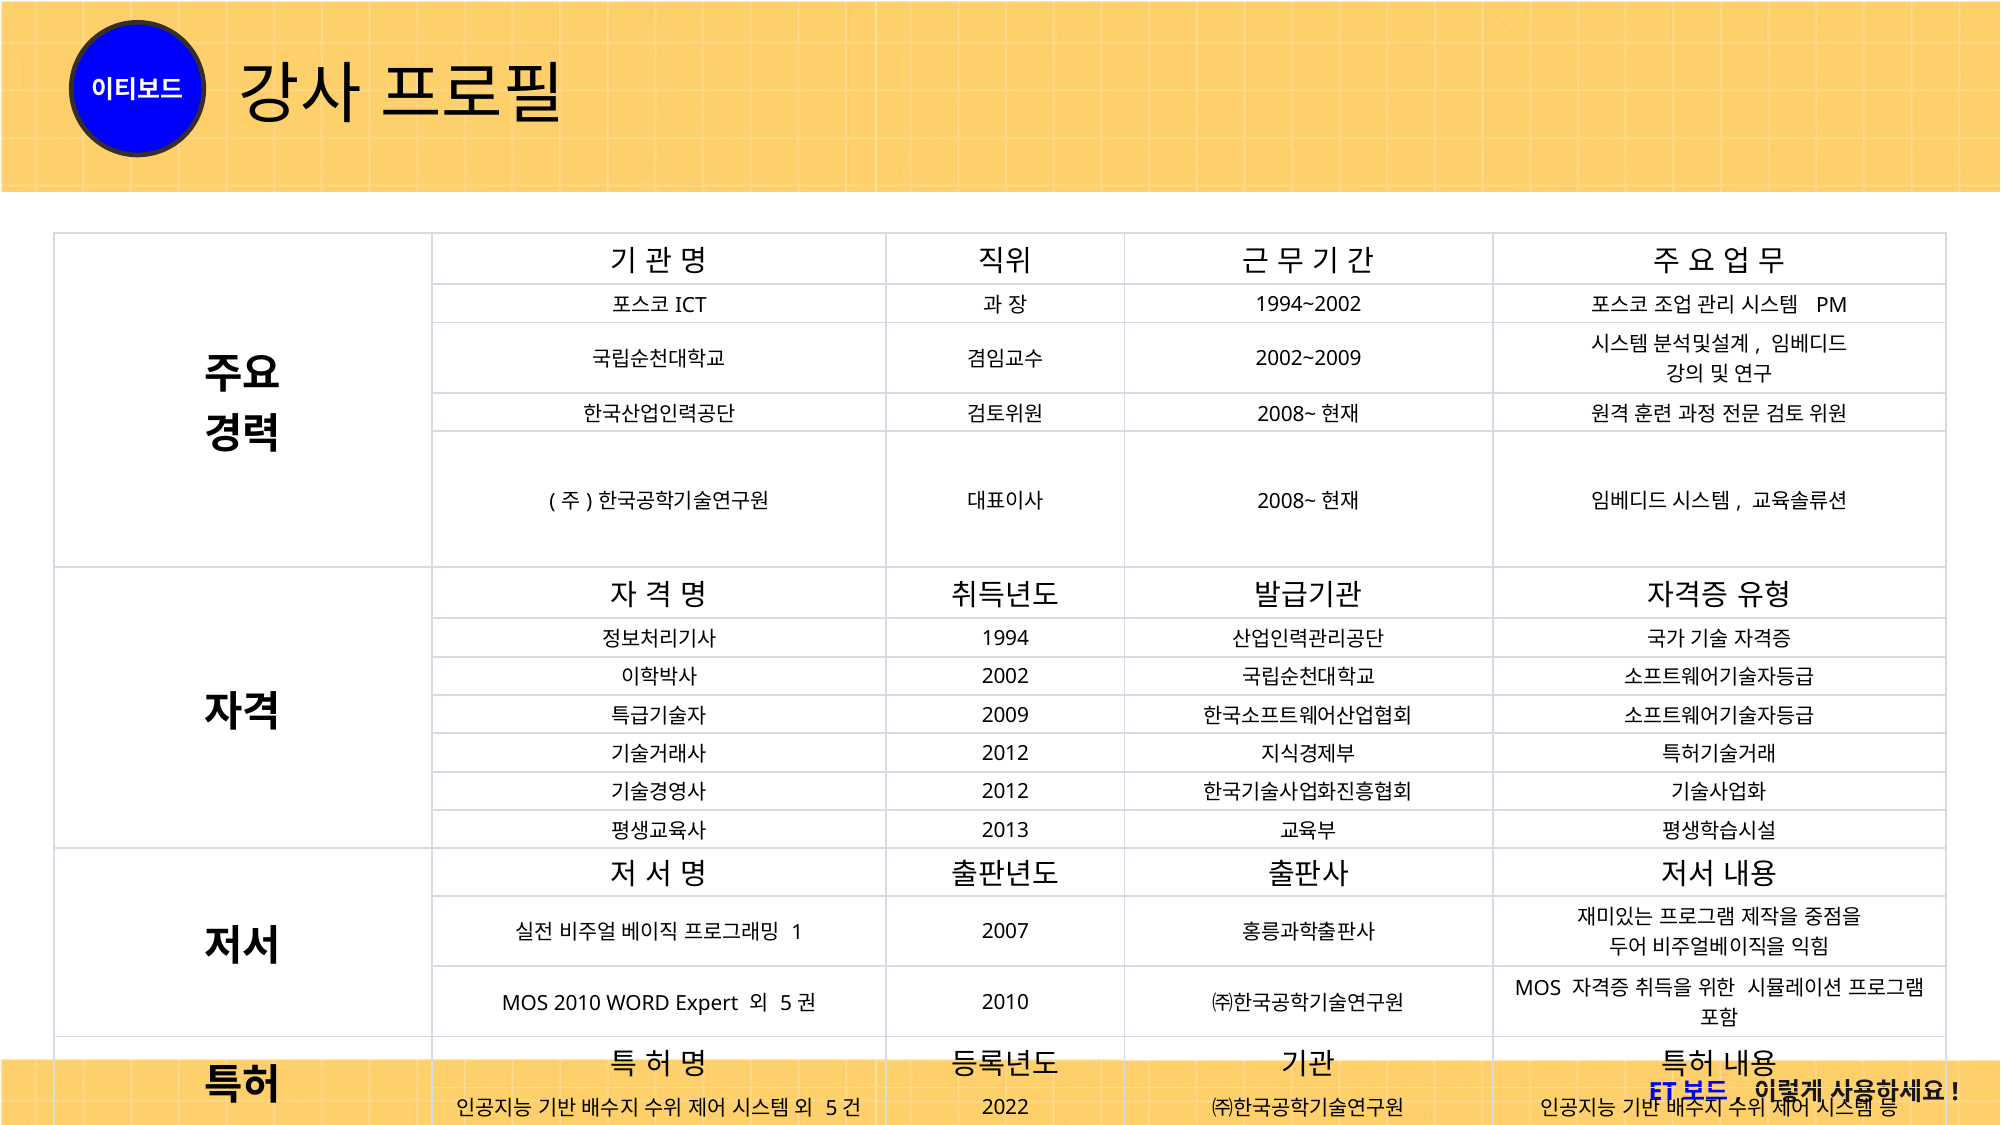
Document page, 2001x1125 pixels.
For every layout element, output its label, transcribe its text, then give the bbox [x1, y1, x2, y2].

table_cell 국가 기술 자격증 [1494, 619, 1945, 656]
table_cell 저 서 명 [433, 849, 885, 895]
table_cell 평생교육사 [433, 811, 885, 847]
table_cell 기관 [1125, 1037, 1492, 1087]
table_cell 2012 [887, 773, 1124, 809]
table_header 주요 경력 [55, 234, 431, 566]
table_cell 이학박사 [433, 658, 885, 694]
table_cell 교육부 [1125, 811, 1492, 847]
table_cell (주)한국공학기술연구원 [433, 432, 885, 566]
table_cell 특허 [55, 1037, 431, 1125]
table_cell 1994~2002 [1125, 285, 1492, 322]
table_cell 2008~현재 [1125, 394, 1492, 430]
table_cell 평생학습시설 [1494, 811, 1945, 847]
table_cell 과 장 [887, 285, 1124, 322]
table_cell 출판사 [1125, 849, 1492, 895]
table_cell 소프트웨어기술자등급 [1494, 658, 1945, 694]
table_cell 국립순천대학교 [433, 323, 885, 392]
table_cell 출판년도 [887, 849, 1124, 895]
table_cell 2022 [887, 1088, 1124, 1125]
table_cell MOS 2010 WORD Expert 외 5권 [433, 967, 885, 1036]
table_cell 겸임교수 [887, 323, 1124, 392]
table_cell 원격 훈련 과정 전문 검토 위원 [1494, 394, 1945, 430]
table_cell 소프트웨어기술자등급 [1494, 696, 1945, 732]
text_box [0, 0, 2000, 499]
table_cell 지식경제부 [1125, 734, 1492, 771]
table_cell 포스코 조업 관리 시스템 PM [1494, 285, 1945, 322]
table_cell 인공지능 기반 배수지 수위 제어 시스템 외 5건 [433, 1088, 885, 1125]
table_cell 실전 비주얼 베이직 프로그래밍 1 [433, 897, 885, 965]
table_cell 2002~2009 [1125, 323, 1492, 392]
table_cell 임베디드 시스템, 교육솔류션 [1494, 432, 1945, 566]
table_cell 2010 [887, 967, 1124, 1036]
table_cell 산업인력관리공단 [1125, 619, 1492, 656]
table_cell 특허 내용 [1494, 1037, 1945, 1087]
table_header 주 요 업 무 [1494, 234, 1945, 283]
table_cell 기술경영사 [433, 773, 885, 809]
table_cell 1994 [887, 619, 1124, 656]
table_cell ㈜한국공학기술연구원 [1125, 1088, 1492, 1125]
table_cell 2008~현재 [1125, 432, 1492, 566]
table_cell 한국산업인력공단 [433, 394, 885, 430]
table_cell MOS 자격증 취득을 위한 시뮬레이션 프로그램 포함 [1494, 967, 1945, 1036]
table_cell 기술거래사 [433, 734, 885, 771]
table_cell 2009 [887, 696, 1124, 732]
table_header 근 무 기 간 [1125, 234, 1492, 283]
table_cell 시스템 분석및설계, 임베디드 강의 및 연구 [1494, 323, 1945, 392]
table_cell 저서 내용 [1494, 849, 1945, 895]
table_cell 자 격 명 [433, 568, 885, 617]
table_cell 2012 [887, 734, 1124, 771]
title 강사 프로필 [223, 37, 1949, 155]
table_cell 자격증 유형 [1494, 568, 1945, 617]
table_cell 특급기술자 [433, 696, 885, 732]
table_cell ㈜한국공학기술연구원 [1125, 967, 1492, 1036]
table_cell 인공지능 기반 배수지 수위 제어 시스템 등 [1494, 1088, 1945, 1125]
table_cell 홍릉과학출판사 [1125, 897, 1492, 965]
table_cell 특허기술거래 [1494, 734, 1945, 771]
table_cell 국립순천대학교 [1125, 658, 1492, 694]
table_cell 기술사업화 [1494, 773, 1945, 809]
table_cell 한국기술사업화진흥협회 [1125, 773, 1492, 809]
table_cell 발급기관 [1125, 568, 1492, 617]
table_cell 대표이사 [887, 432, 1124, 566]
table_cell 검토위원 [887, 394, 1124, 430]
picture [1947, 1061, 1999, 1125]
table_cell 2002 [887, 658, 1124, 694]
table_cell 저서 [55, 849, 431, 1036]
picture [2, 1060, 53, 1125]
table_cell 등록년도 [887, 1037, 1124, 1087]
table_cell 정보처리기사 [433, 619, 885, 656]
table_cell 2013 [887, 811, 1124, 847]
table_cell 자격 [55, 568, 431, 847]
table_header 직위 [887, 234, 1124, 283]
table_cell 재미있는 프로그램 제작을 중점을 두어 비주얼베이직을 익힘 [1494, 897, 1945, 965]
table_cell 한국소프트웨어산업협회 [1125, 696, 1492, 732]
table_cell 2007 [887, 897, 1124, 965]
table_cell 포스코ICT [433, 285, 885, 322]
table_cell 특 허 명 [433, 1037, 885, 1087]
table_header 기 관 명 [433, 234, 885, 283]
table_cell 취득년도 [887, 568, 1124, 617]
